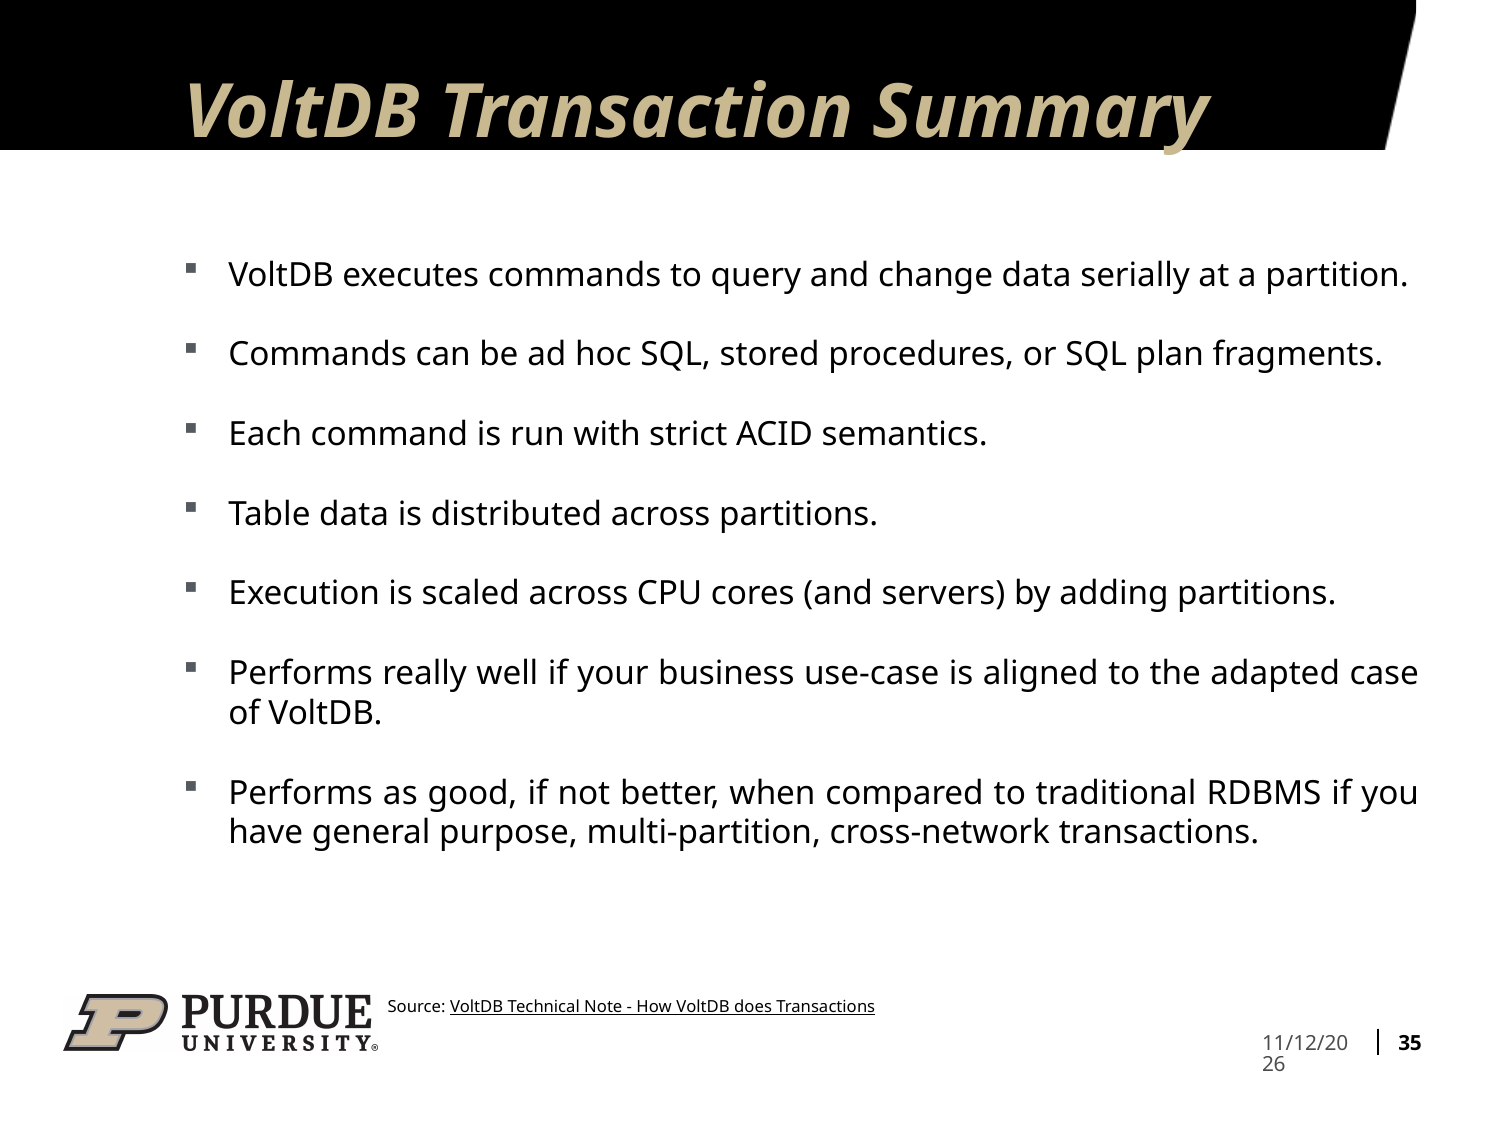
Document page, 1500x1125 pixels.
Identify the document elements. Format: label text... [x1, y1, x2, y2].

title VoltDB Transaction Summary [180, 70, 1322, 160]
picture [63, 994, 378, 1051]
text_box Source: VoltDB Technical Note - How VoltDB does Transactions [372, 988, 1257, 1027]
list VoltDB executes commands to query and change data serially at a partition. Commands can be ad hoc SQL, stored procedures, or SQL plan fragments. Each command is run with strict ACID semantics. Table data is distributed across partitions. Execution is scaled across CPU cores (and servers) by adding partitions. Performs really well if your business use-case is aligned to the adapted case of VoltDB. Performs as good, if not better, when compared to traditional RDBMS if you have general purpose, multi-partition, cross-network transactions. [183, 252, 1422, 941]
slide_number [1247, 1017, 1375, 1071]
slide_number 35 [1380, 1013, 1441, 1074]
